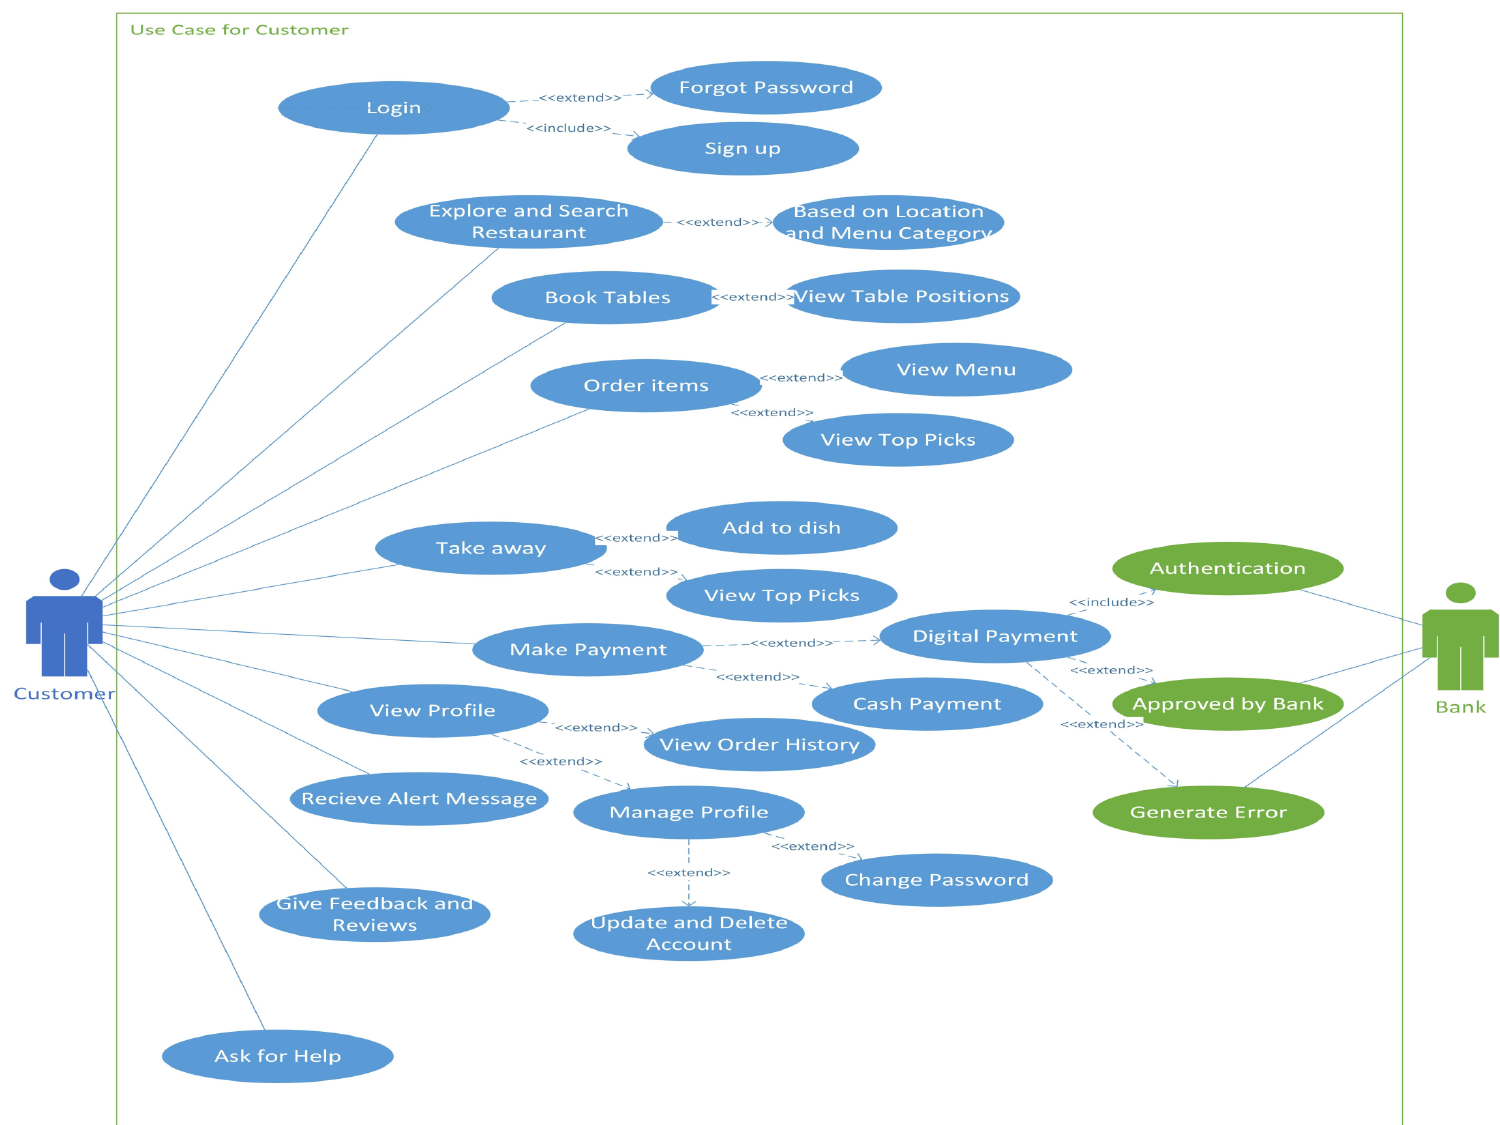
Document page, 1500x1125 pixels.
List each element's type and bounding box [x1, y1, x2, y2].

list [0, 12, 1500, 1125]
